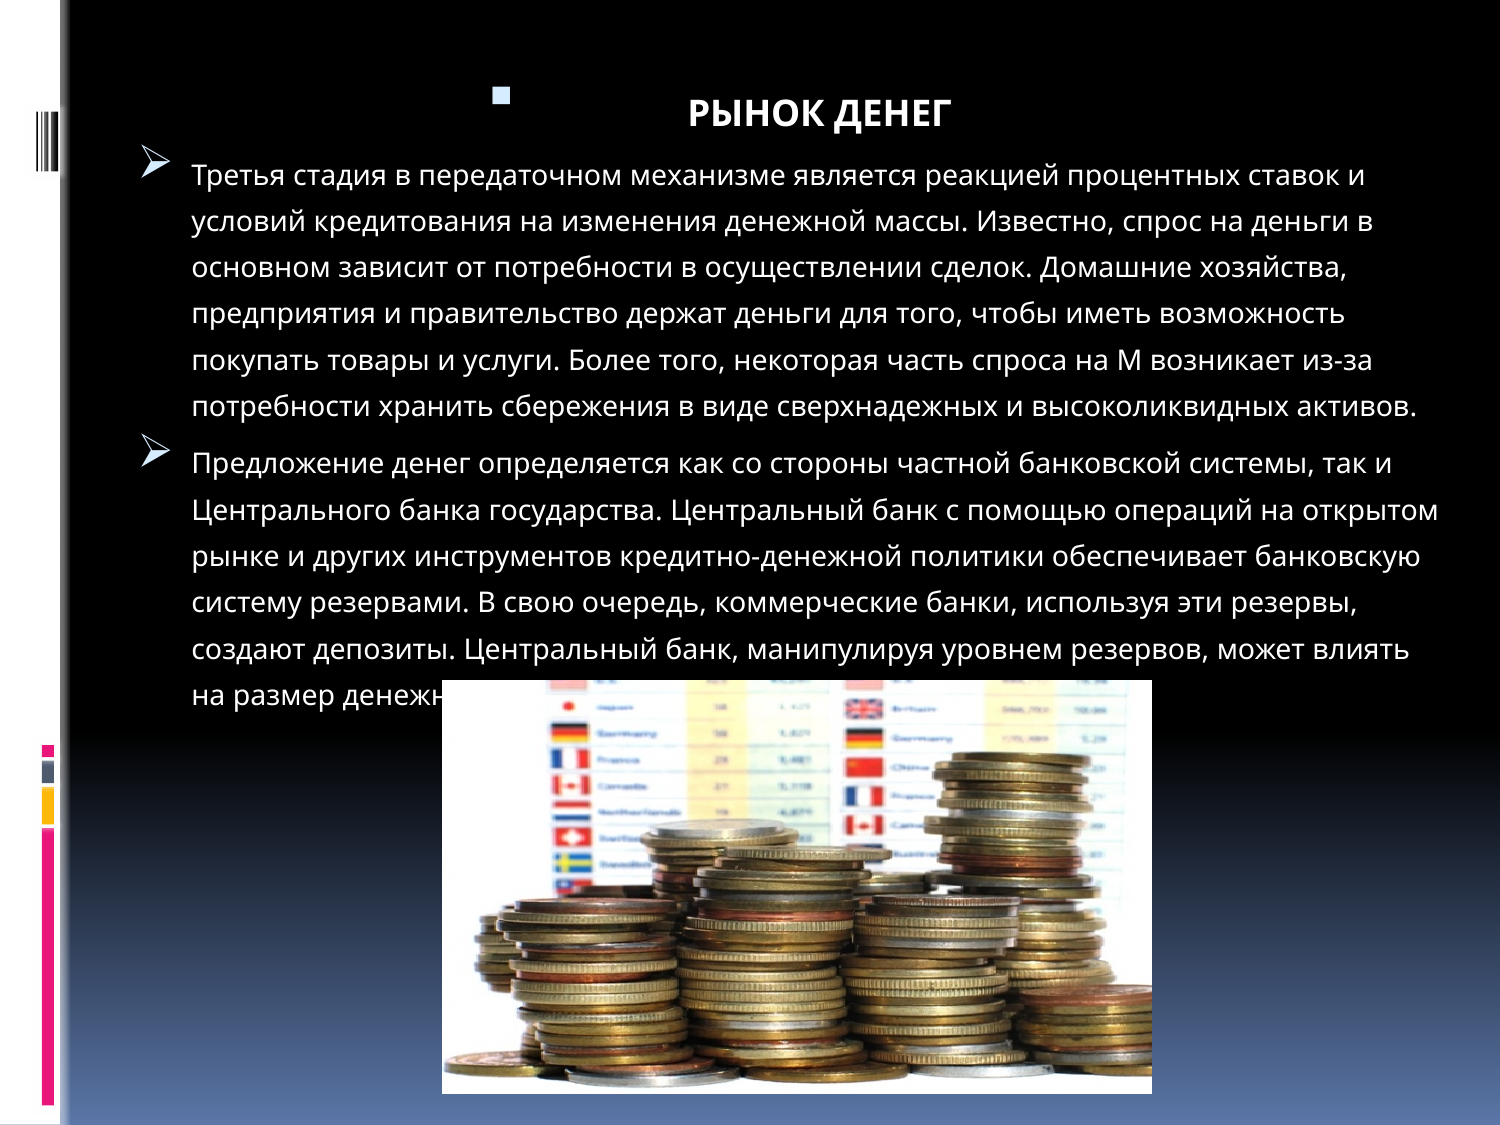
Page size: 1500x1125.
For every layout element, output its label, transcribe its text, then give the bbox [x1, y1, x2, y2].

list РЫНОК ДЕНЕГ Третья стадия в передаточном механизме является реакцией процентных ставок и условий кредитования на изменения денежной массы. Известно, спрос на деньги в основном зависит от потребности в осуществлении сделок. Домашние хозяйства, предприятия и правительство держат деньги для того, чтобы иметь возможность покупать товары и услуги. Более того, некоторая часть спроса на М возникает из-за потребности хранить сбережения в виде сверхнадежных и высоколиквидных активов. Предложение денег определяется как со стороны частной банковской системы, так и Центрального банка государства. Центральный банк с помощью операций на открытом рынке и других инструментов кредитно-денежной политики обеспечивает банковскую систему резервами. В свою очередь, коммерческие банки, используя эти резервы, создают депозиты. Центральный банк, манипулируя уровнем резервов, может влиять на размер денежной массы. [112, 66, 1463, 728]
picture [442, 680, 1152, 1095]
